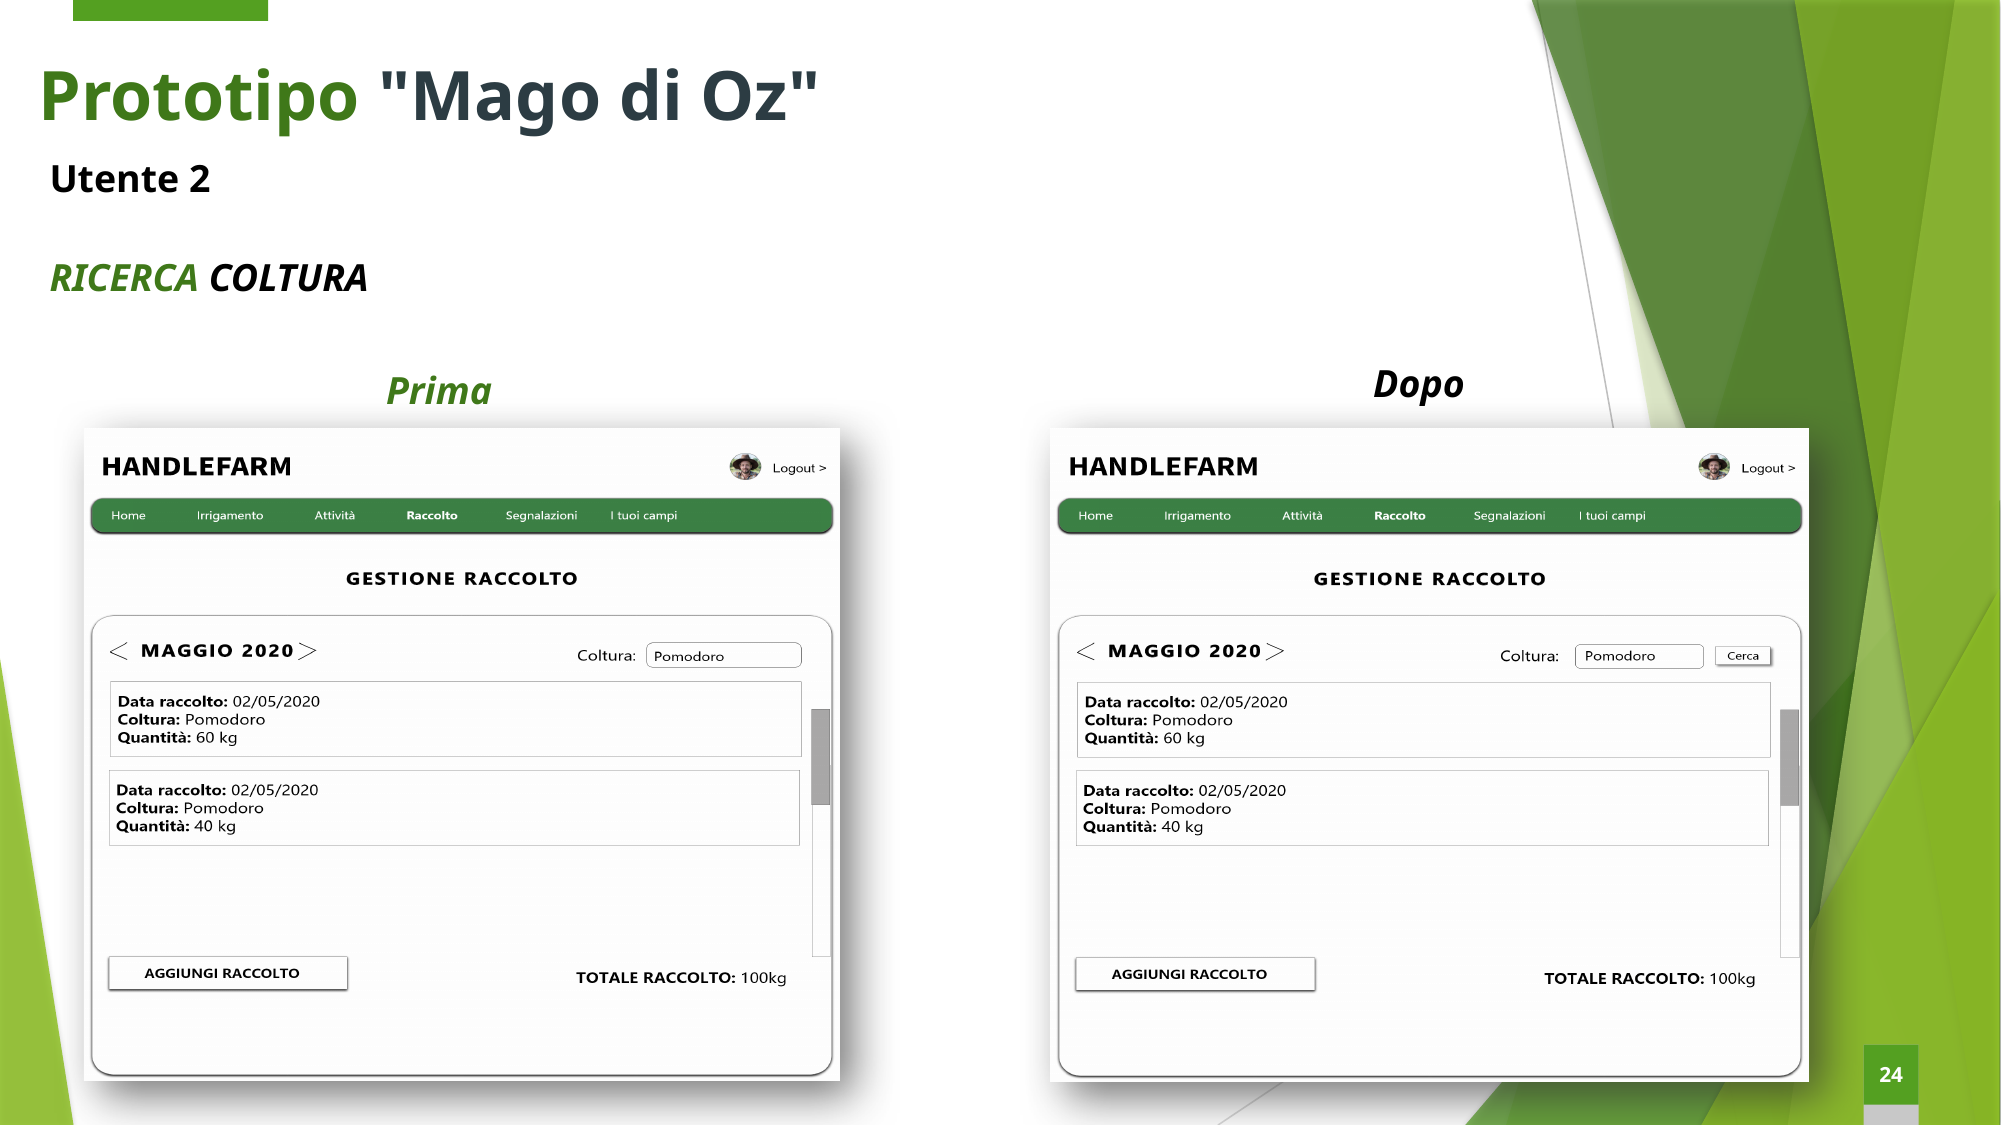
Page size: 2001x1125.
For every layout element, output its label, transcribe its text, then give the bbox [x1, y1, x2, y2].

text_box RICERCA COLTURA [34, 246, 580, 351]
text_box Prototipo "Mago di Oz" [23, 44, 1857, 142]
text_box Utente 2 [34, 147, 769, 208]
picture [1049, 428, 1809, 1083]
picture [83, 428, 843, 1082]
text_box Dopo [1358, 352, 1809, 412]
text_box Prima [371, 360, 821, 421]
